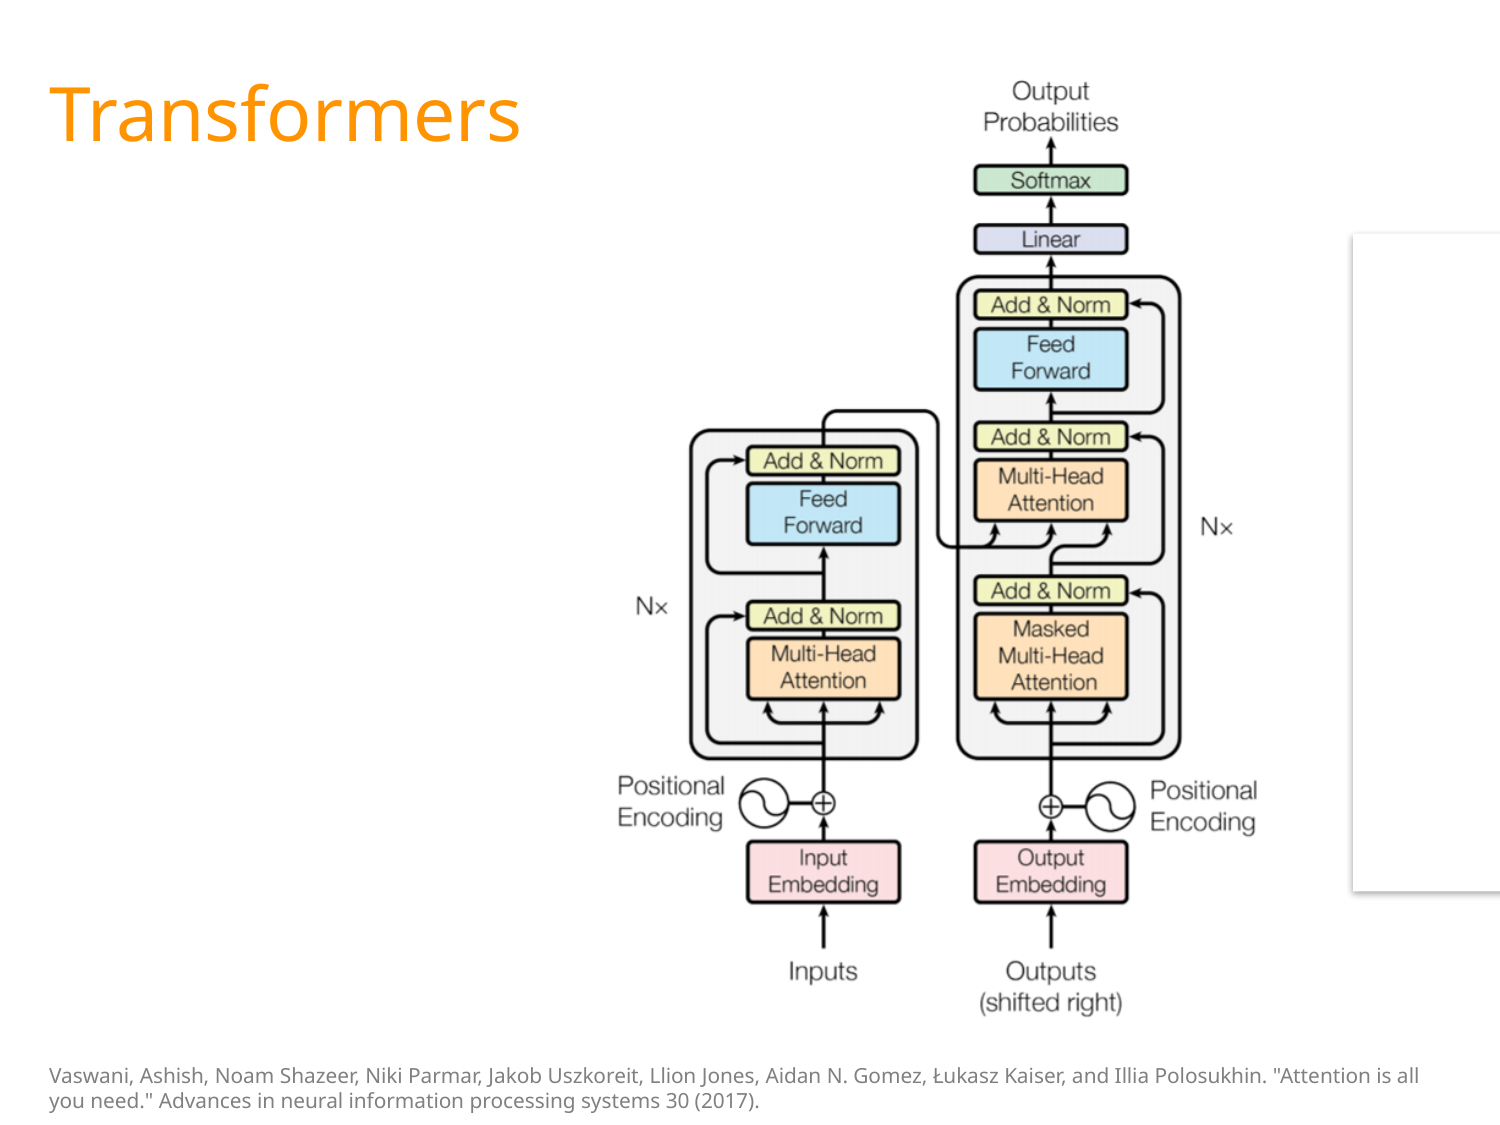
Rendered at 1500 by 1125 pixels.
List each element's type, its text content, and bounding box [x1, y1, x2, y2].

picture [557, 0, 1500, 1125]
text_box Vaswani, Ashish, Noam Shazeer, Niki Parmar, Jakob Uszkoreit, Llion Jones, Aidan N. Gomez, Łukasz Kaiser, and Illia Polosukhin. "Attention is all you need." Advances in neural information processing systems 30 (2017). [34, 1055, 552, 1121]
title Transformers [34, 16, 552, 205]
